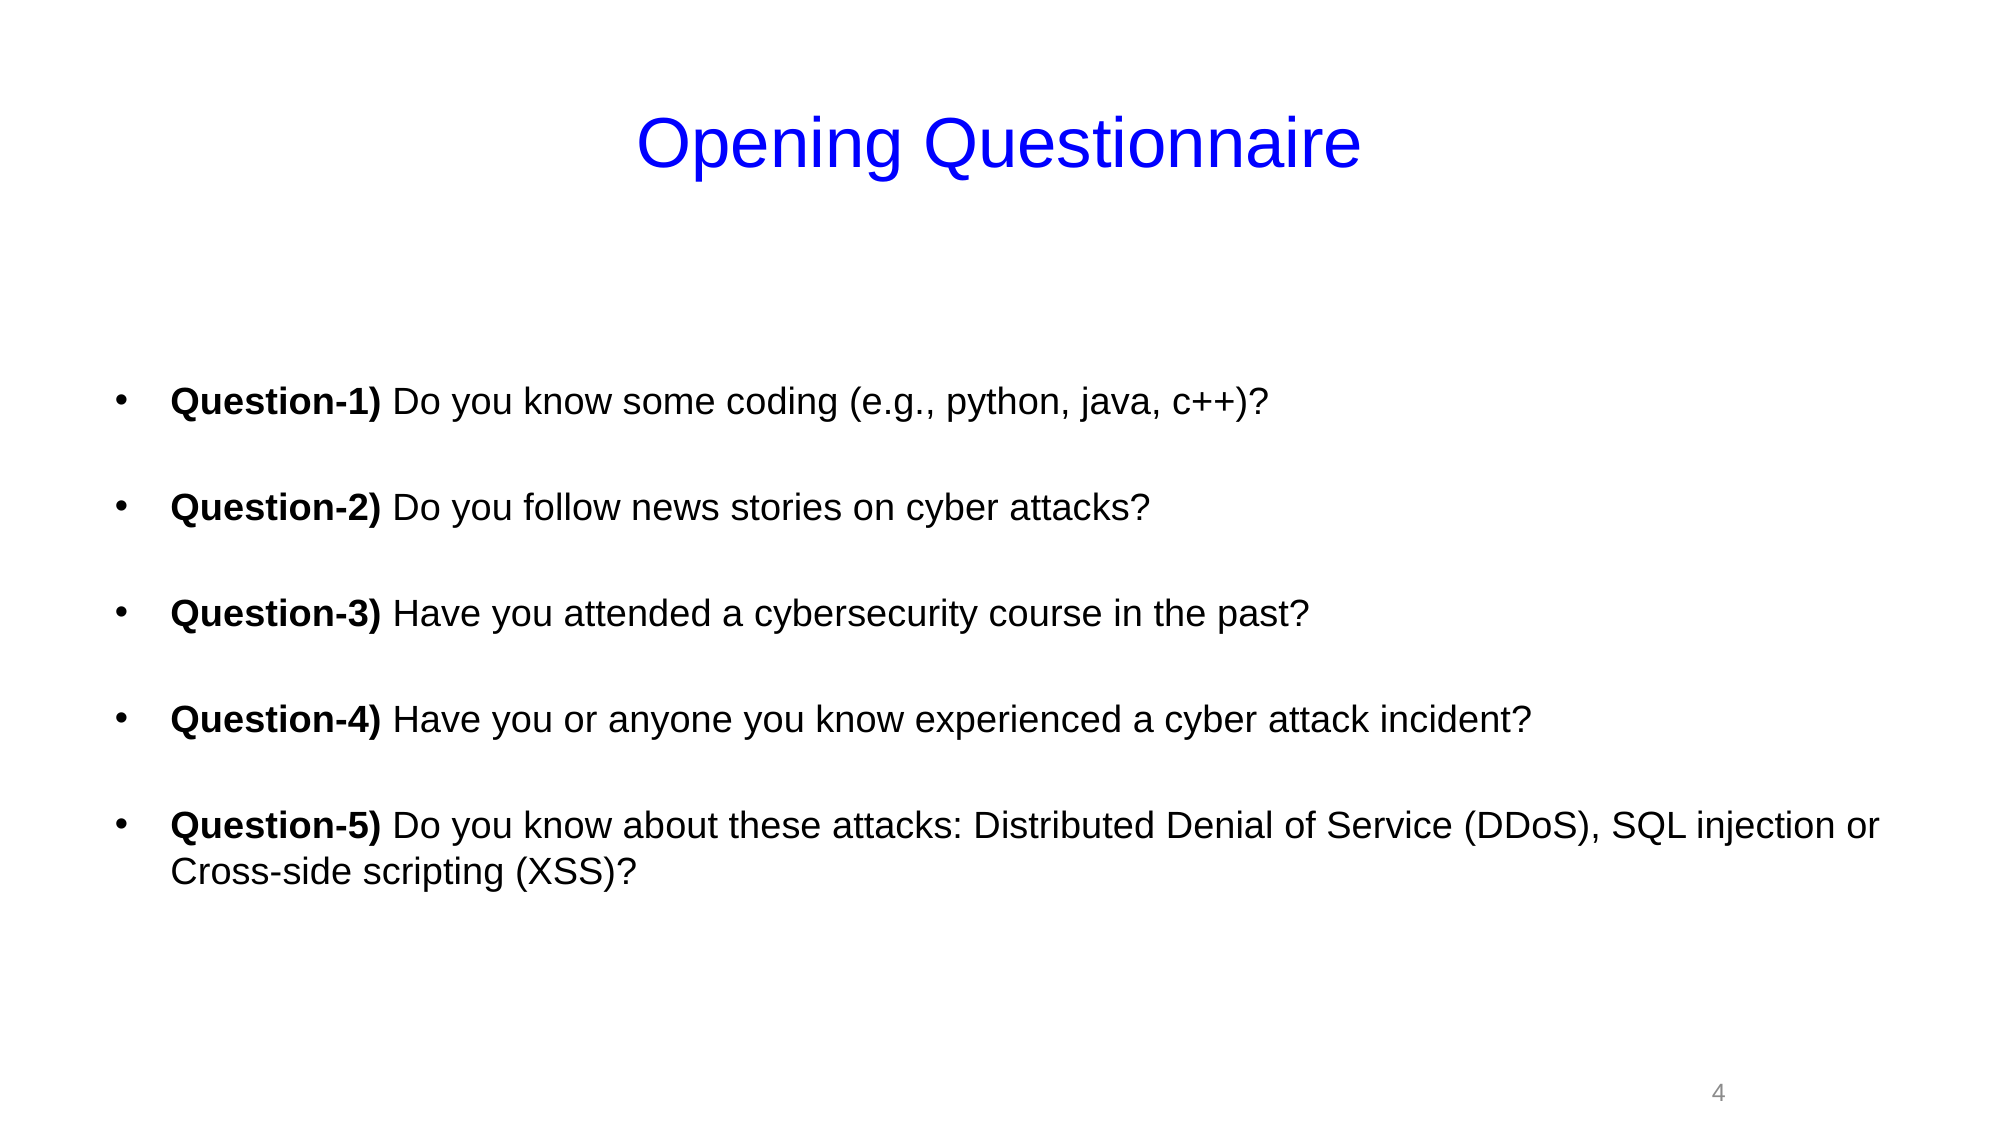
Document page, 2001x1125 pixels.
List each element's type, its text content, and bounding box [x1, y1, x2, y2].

title Opening Questionnaire [99, 45, 1900, 233]
list Question-1) Do you know some coding (e.g., python, java, c++)? Question-2) Do you follow news stories on cyber attacks? Question-3) Have you attended a cybersecurity course in the past? Question-4) Have you or anyone you know experienced a cyber attack incident? Question-5) Do you know about these attacks: Distributed Denial of Service (DDoS), SQL injection or Cross-side scripting (XSS)? [99, 262, 1900, 1005]
slide_number 4 [1638, 1080, 1741, 1103]
